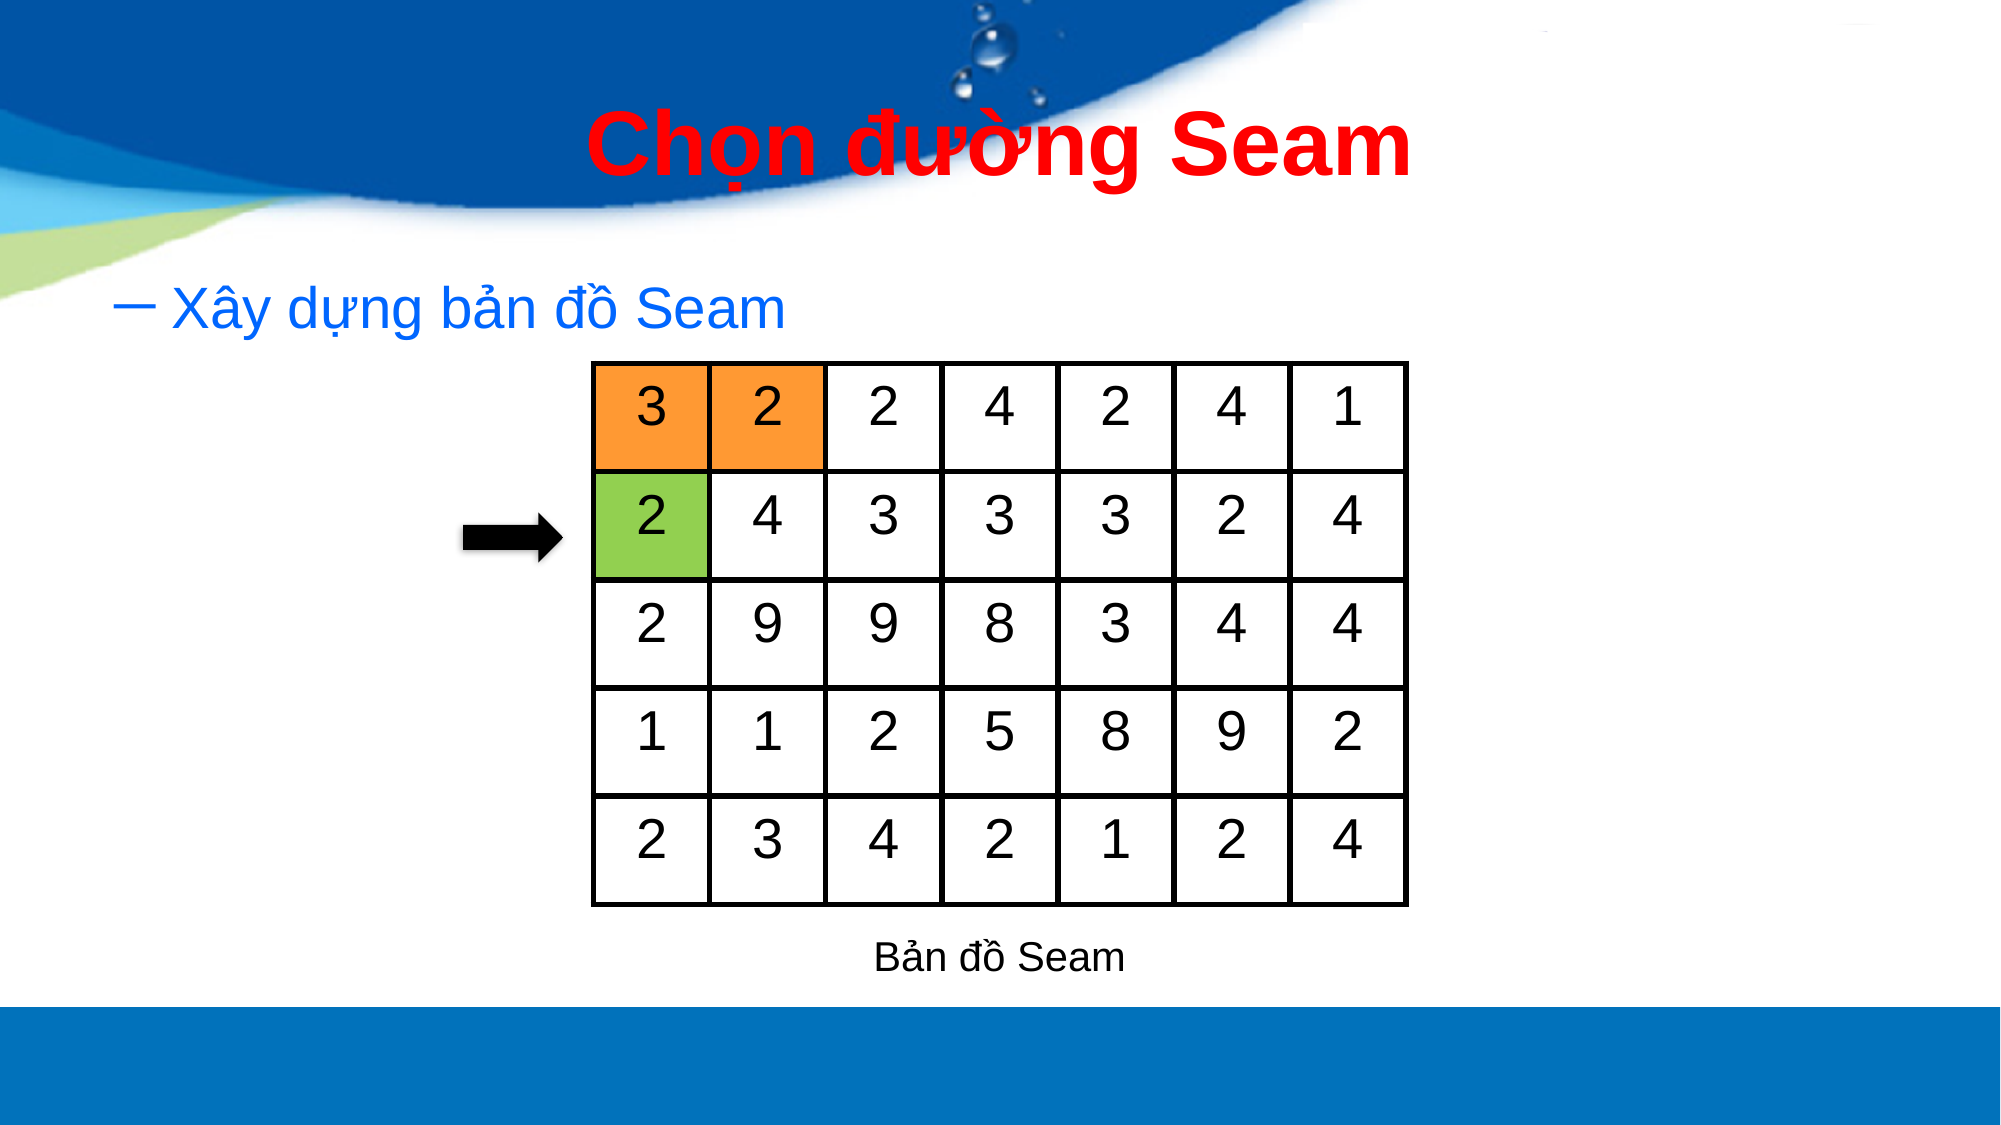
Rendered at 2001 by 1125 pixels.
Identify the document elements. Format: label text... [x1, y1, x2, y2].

table_cell 2 [828, 691, 939, 793]
table_header 3 [596, 366, 707, 469]
text_box [462, 512, 564, 563]
table_header 4 [1177, 366, 1287, 469]
table_cell 2 [945, 799, 1055, 902]
table_cell 4 [828, 799, 939, 902]
table_cell 9 [712, 583, 823, 685]
table_cell 4 [712, 474, 823, 577]
list Xây dựng bản đồ Seam [99, 262, 1900, 1005]
table_header 2 [828, 366, 939, 469]
text_box Bản đồ Seam [858, 921, 1142, 987]
table_cell 2 [1293, 691, 1403, 793]
table_cell 4 [1293, 583, 1403, 685]
table_cell 4 [1293, 799, 1403, 902]
table_cell 9 [1177, 691, 1287, 793]
table_header 2 [1061, 366, 1171, 469]
table_cell 8 [945, 583, 1055, 685]
table_cell 5 [945, 691, 1055, 793]
table_header 1 [1293, 366, 1403, 469]
table_cell 9 [828, 583, 939, 685]
table_cell 2 [1177, 799, 1287, 902]
table_cell 3 [712, 799, 823, 902]
table_cell 2 [1177, 474, 1287, 577]
table_cell 4 [1177, 583, 1287, 685]
table_cell 3 [828, 474, 939, 577]
table_cell 2 [596, 474, 707, 577]
picture [0, 0, 2001, 1125]
table_cell 2 [596, 799, 707, 902]
table_cell 3 [1061, 474, 1171, 577]
table_cell 1 [596, 691, 707, 793]
table_cell 4 [1293, 474, 1403, 577]
table_header 4 [945, 366, 1055, 469]
table_cell 1 [1061, 799, 1171, 902]
table_cell 3 [1061, 583, 1171, 685]
title Chọn đường Seam [99, 45, 1900, 233]
table_cell 2 [596, 583, 707, 685]
table_cell 1 [712, 691, 823, 793]
table_header 2 [712, 366, 823, 469]
table_cell 8 [1061, 691, 1171, 793]
table_cell 3 [945, 474, 1055, 577]
